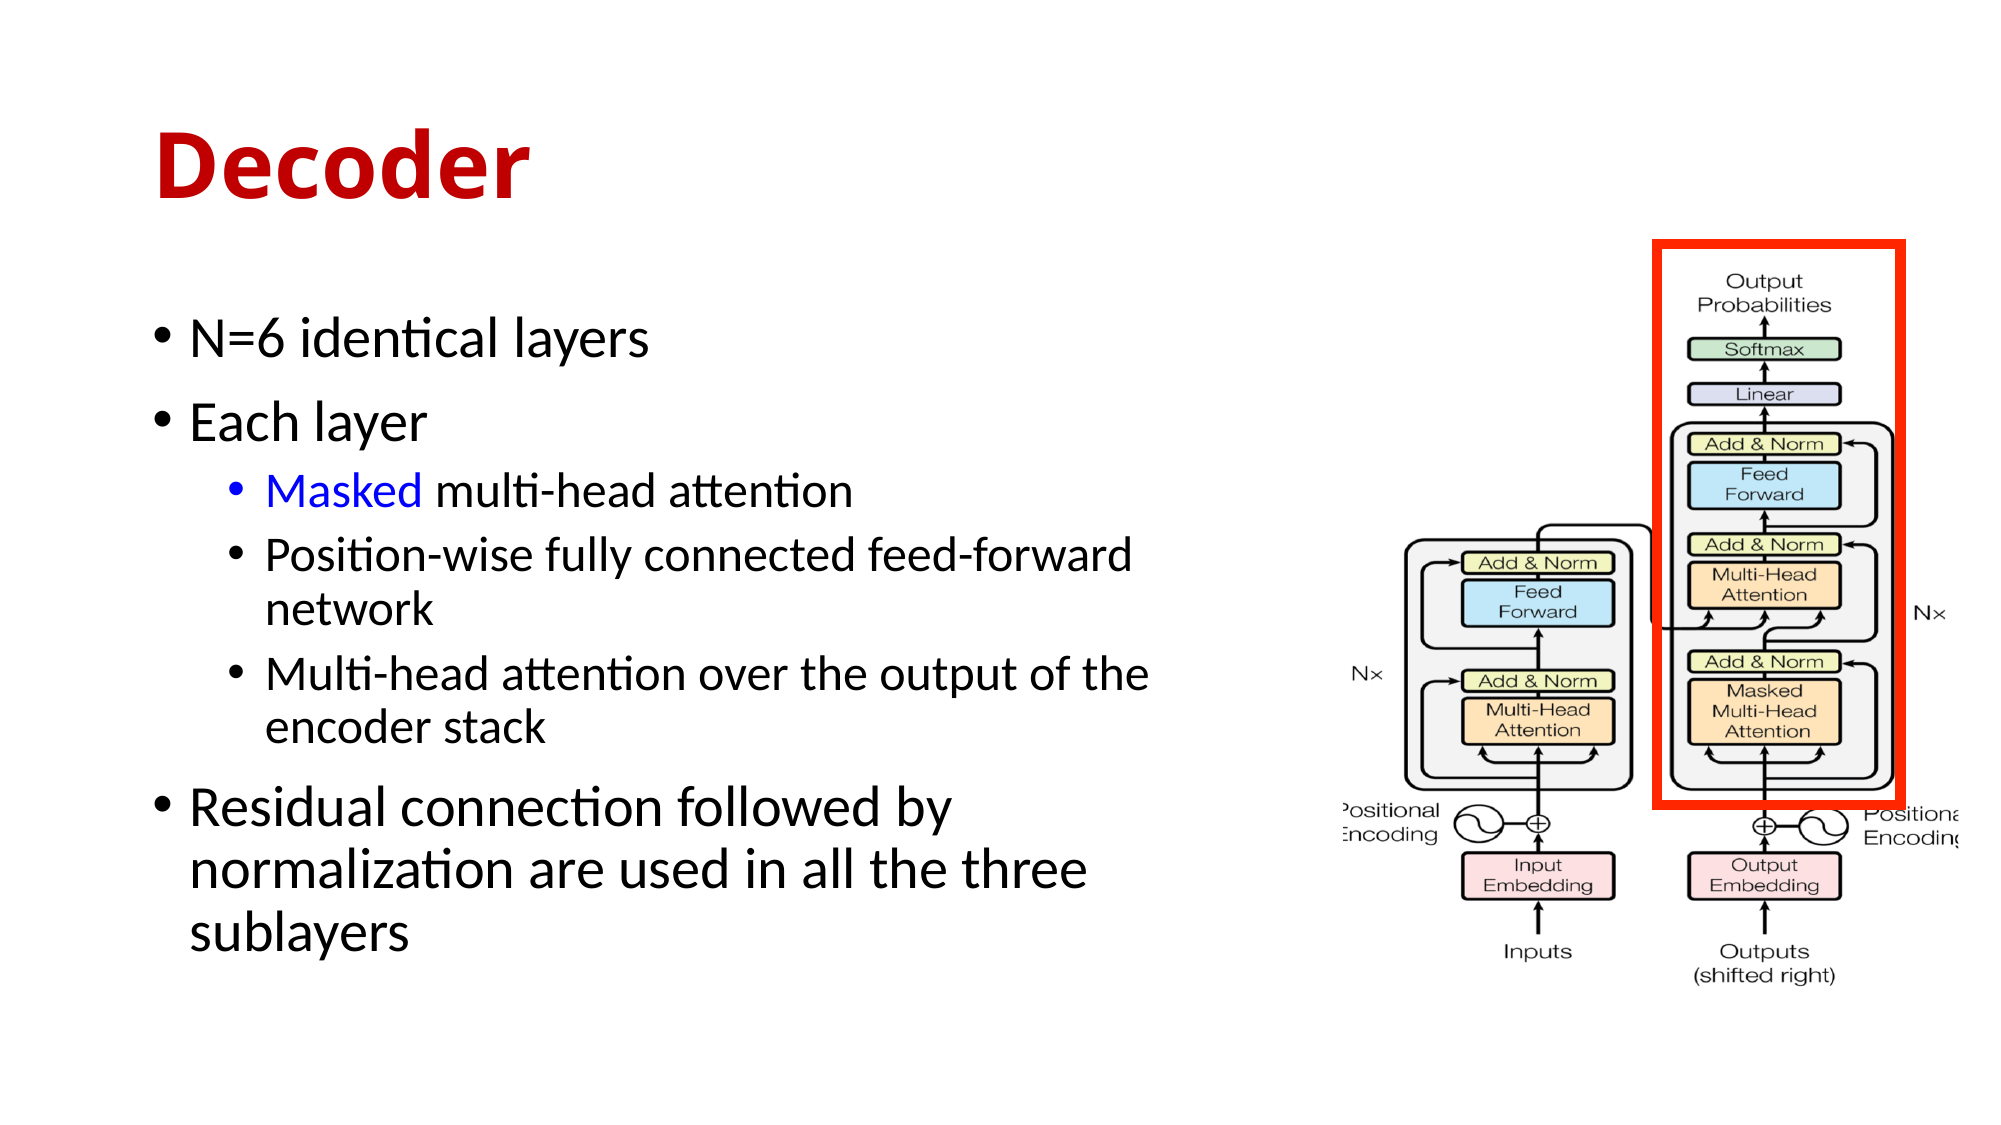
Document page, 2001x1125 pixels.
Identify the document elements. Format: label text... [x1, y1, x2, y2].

title Decoder [137, 59, 1863, 278]
list N=6 identical layers Each layer Masked multi-head attention Position-wise fully connected feed-forward network Multi-head attention over the output of the encoder stack Residual connection followed by normalization are used in all the three sublayers [137, 299, 1305, 1014]
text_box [1343, 244, 1959, 988]
